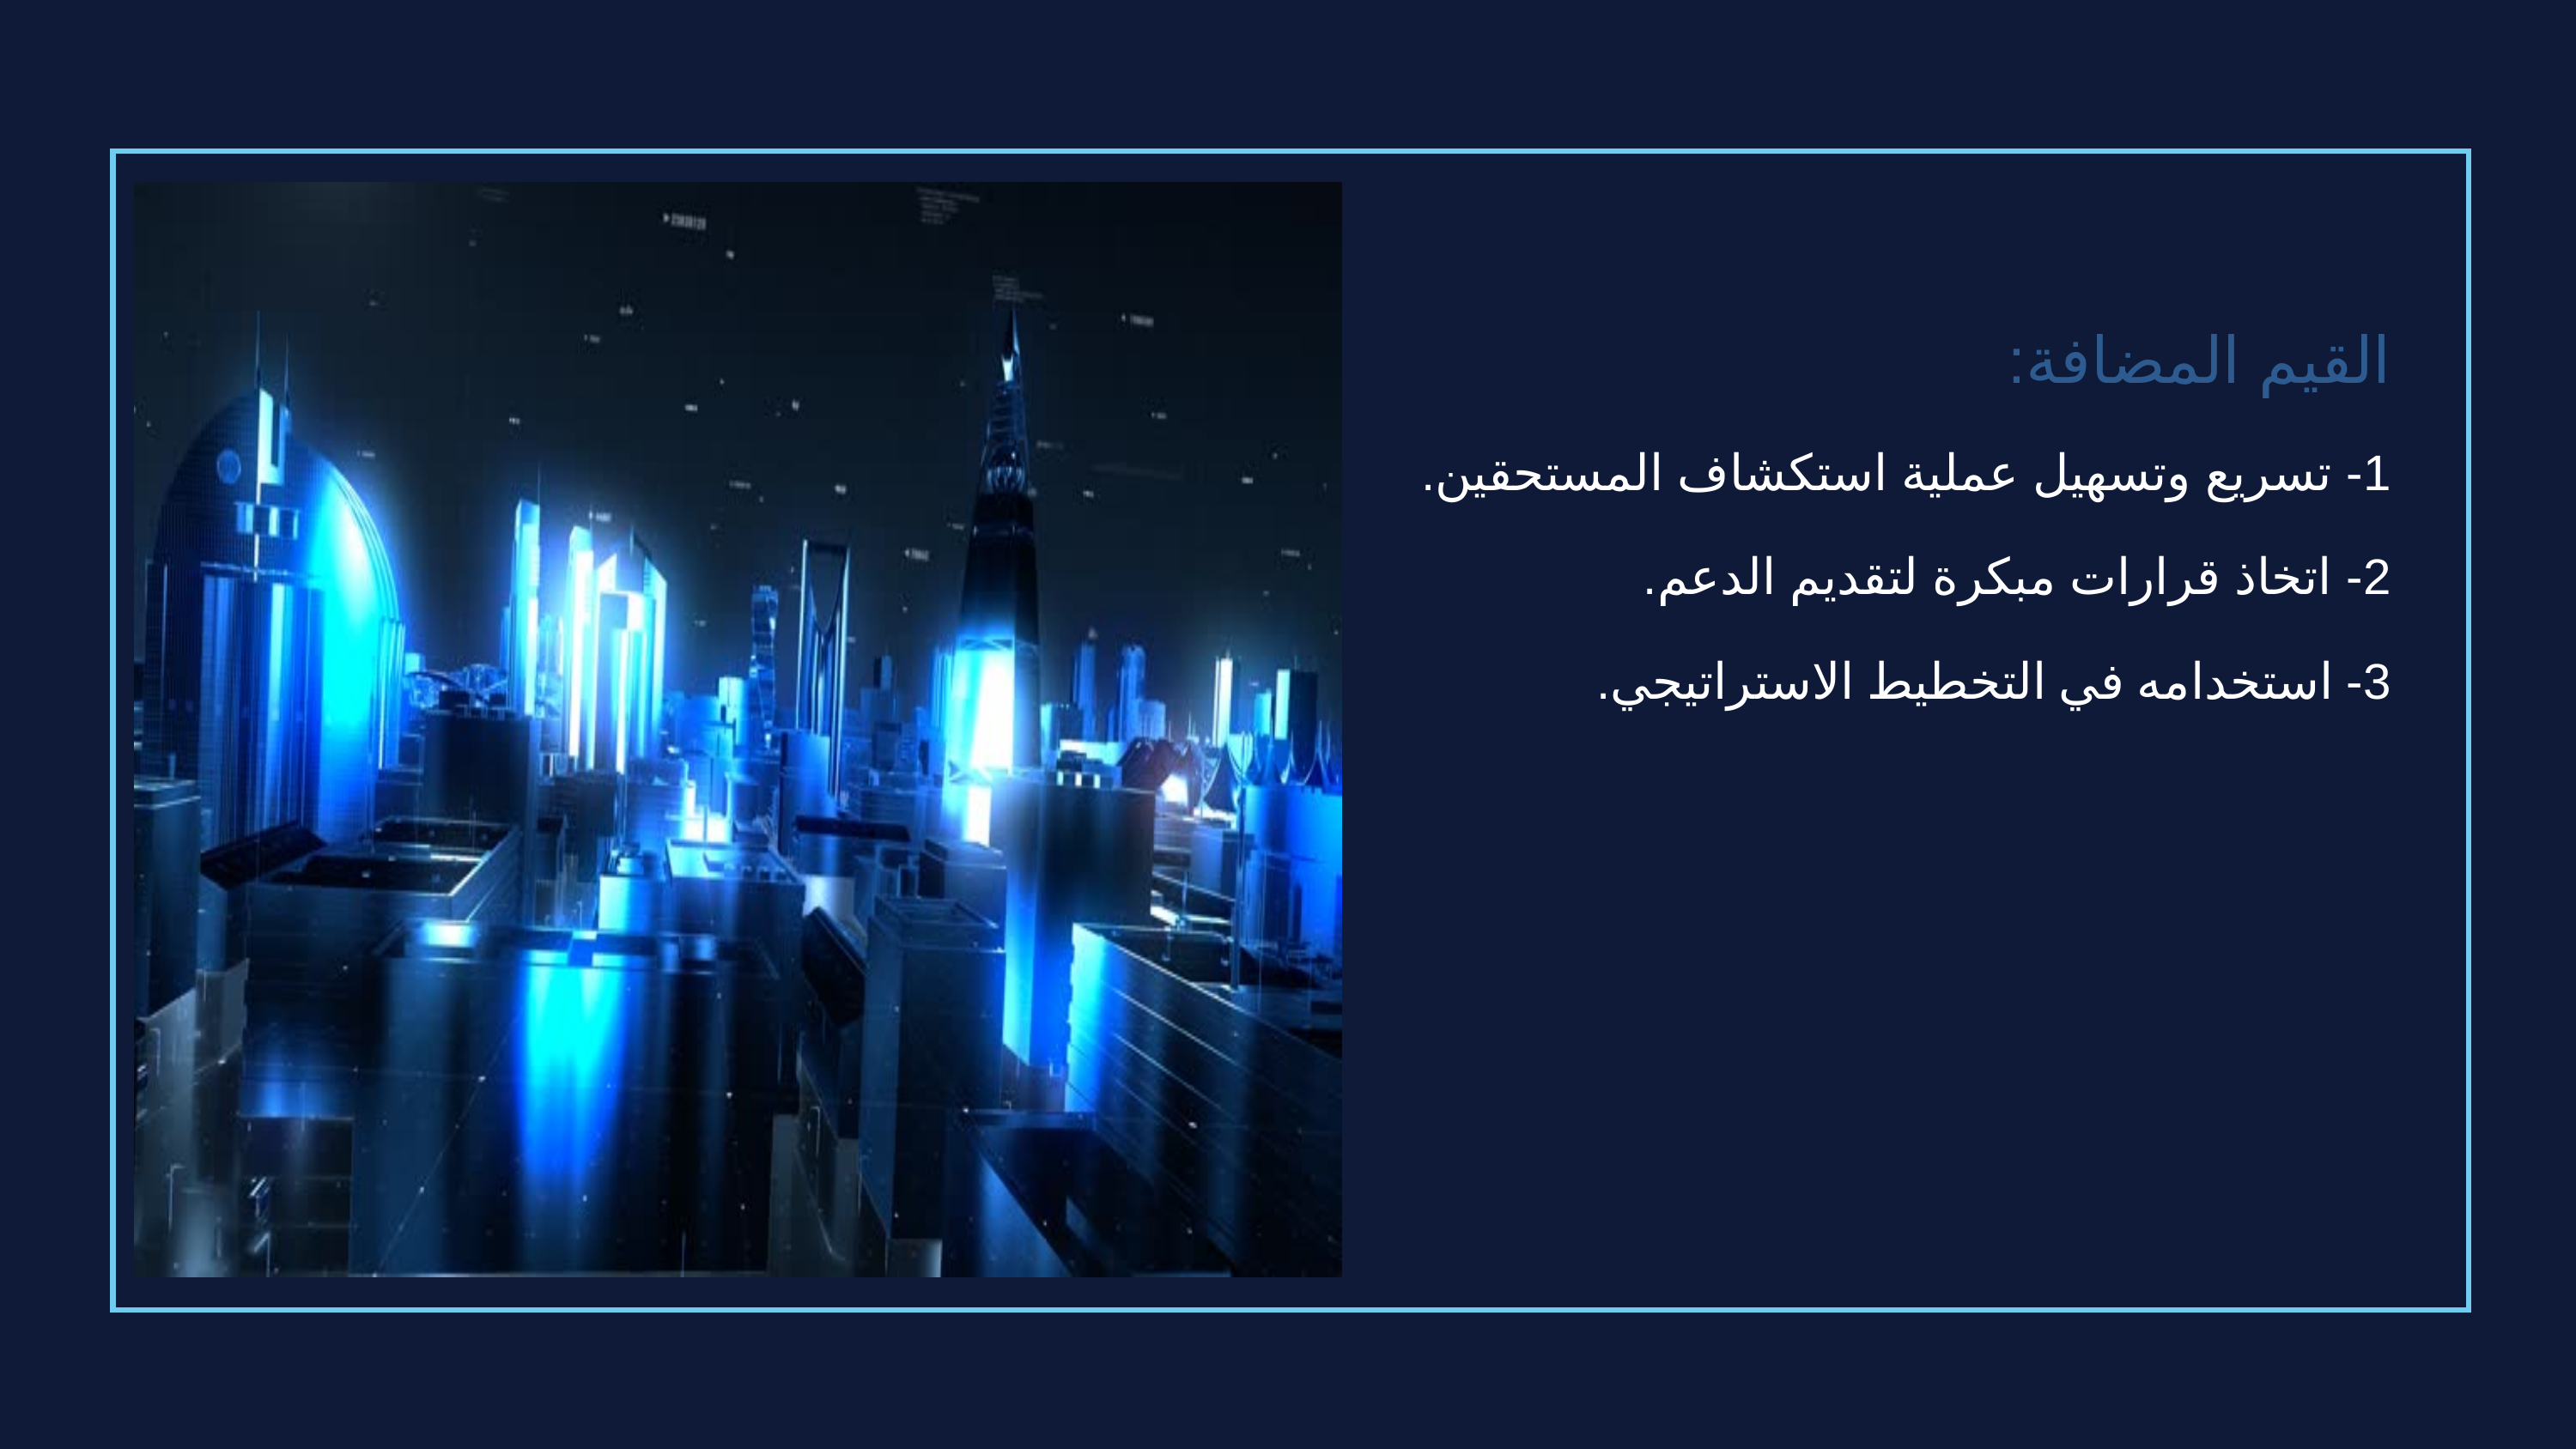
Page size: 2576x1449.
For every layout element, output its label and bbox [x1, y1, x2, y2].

text_box [106, 118, 2469, 1311]
picture [133, 182, 1342, 1277]
